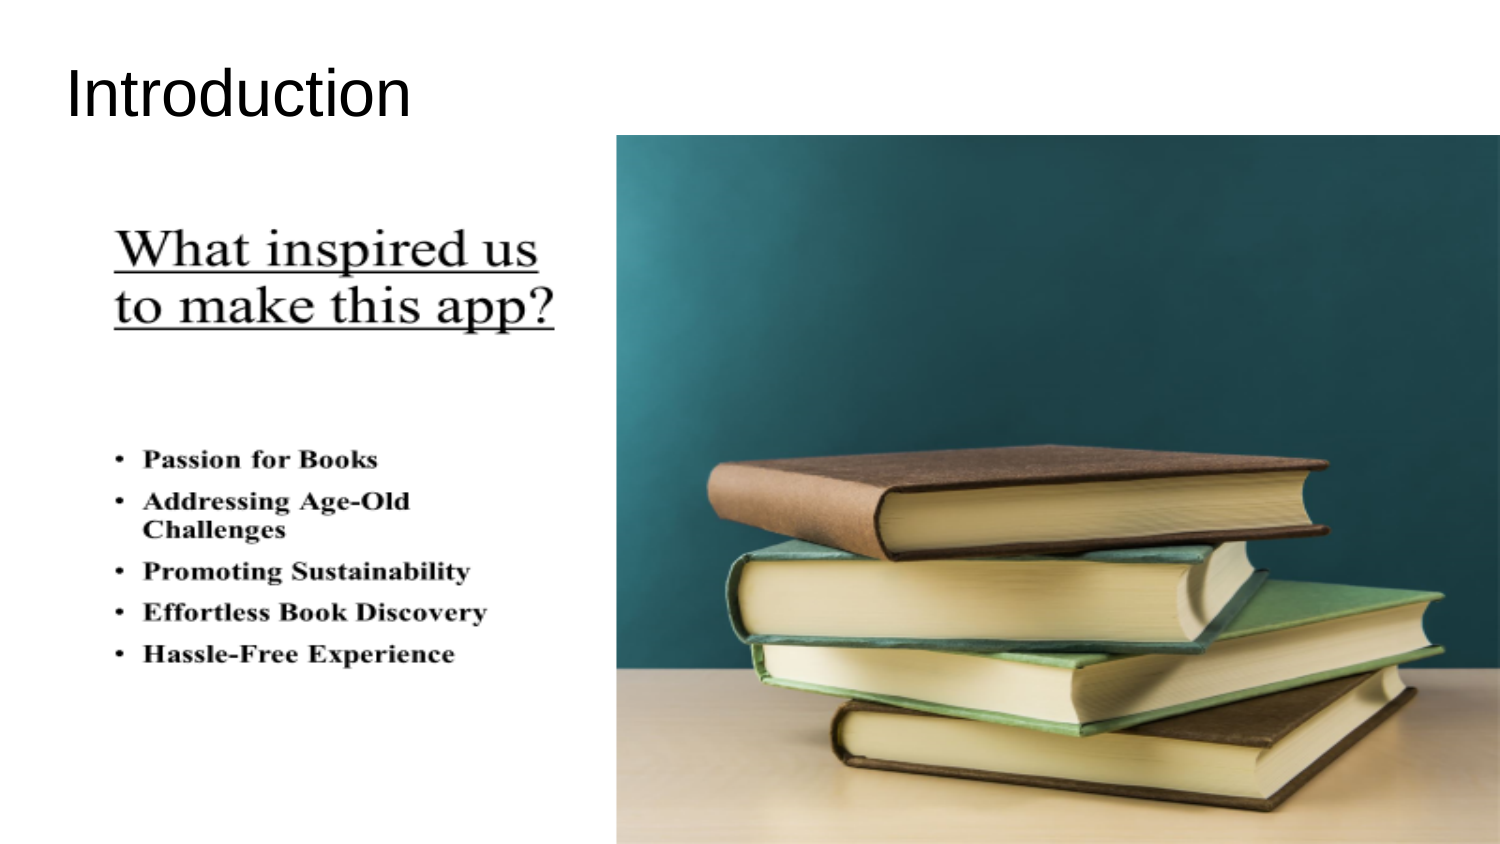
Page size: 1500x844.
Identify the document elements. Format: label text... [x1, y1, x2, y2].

picture [0, 134, 1500, 844]
text_box Introduction [50, 34, 435, 133]
